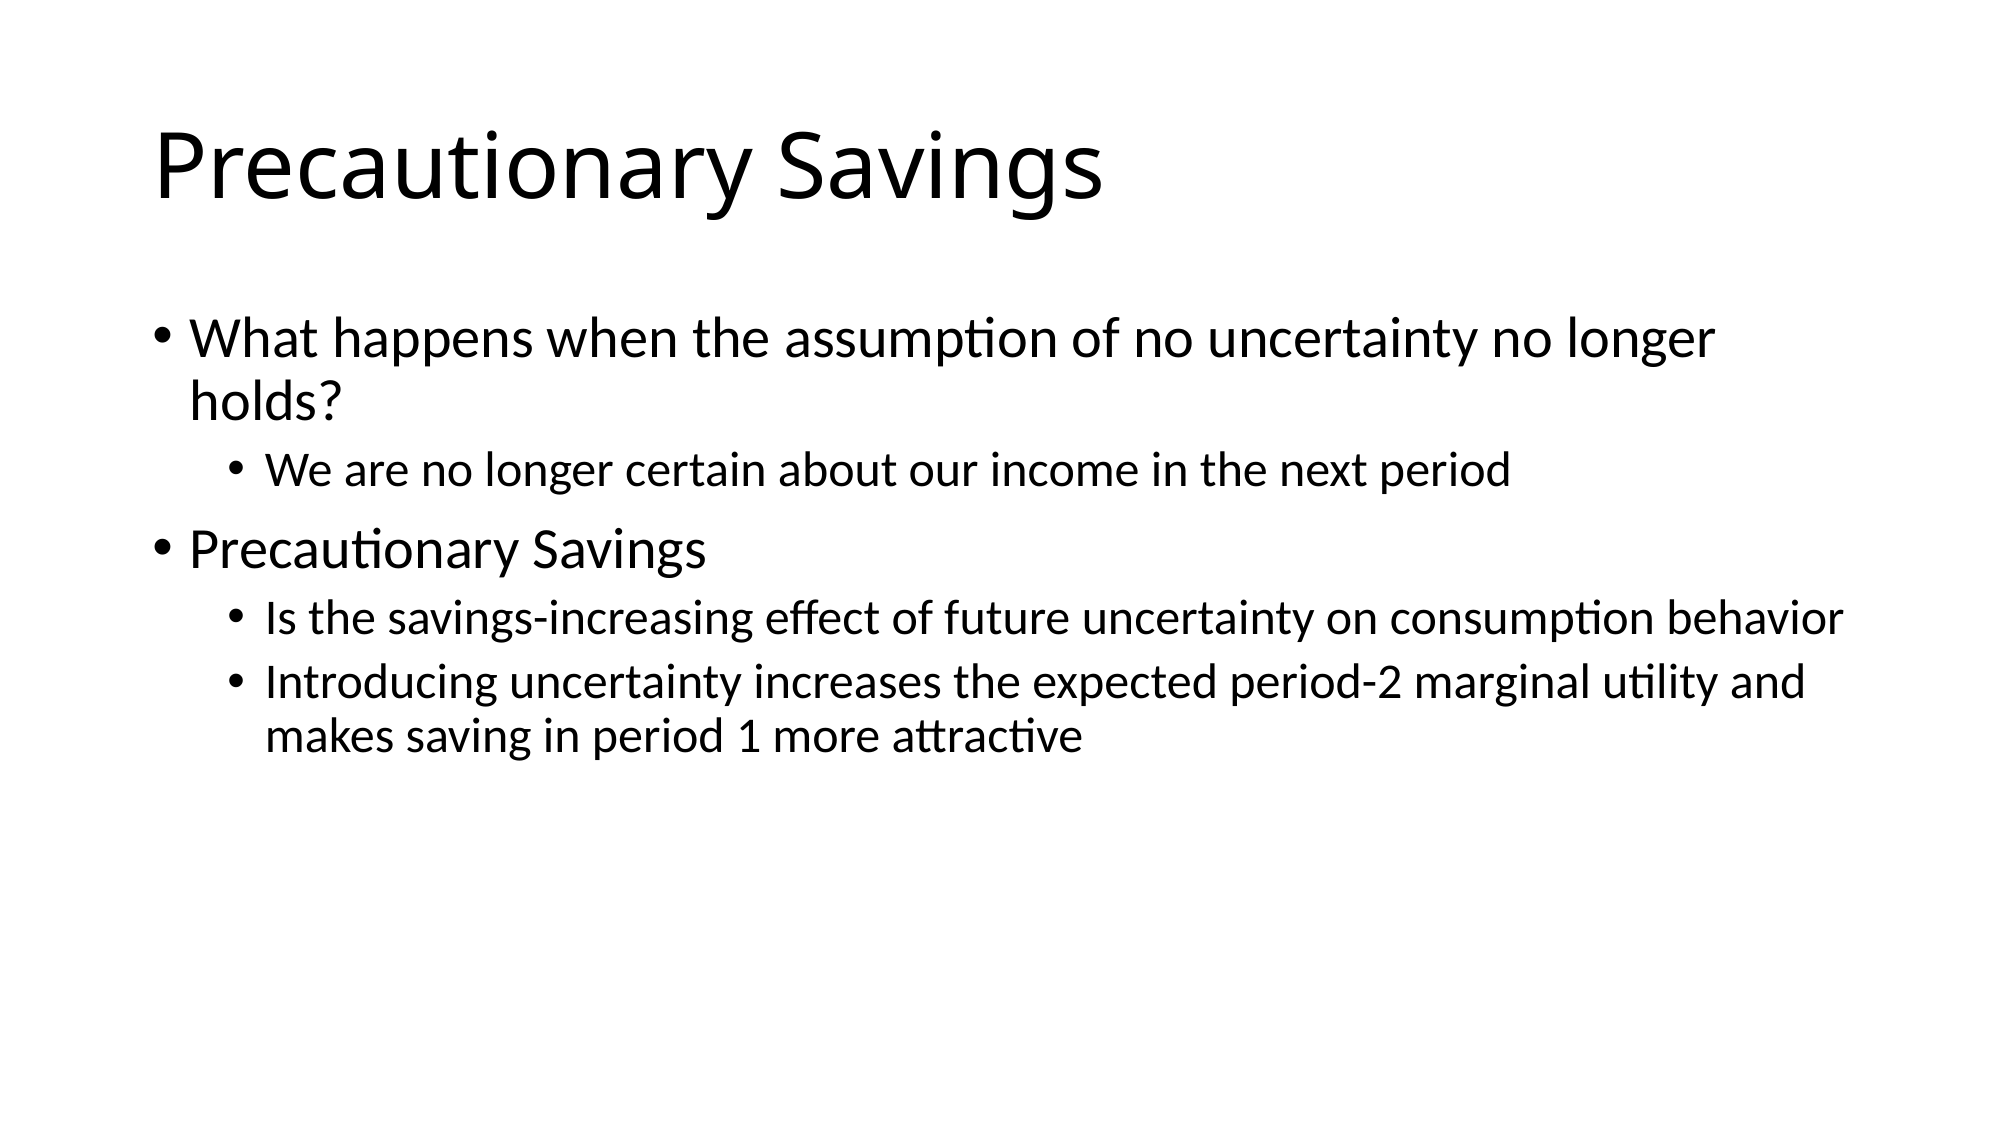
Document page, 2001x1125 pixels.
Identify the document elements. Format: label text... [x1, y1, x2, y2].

title Precautionary Savings [137, 59, 1863, 278]
list What happens when the assumption of no uncertainty no longer holds? We are no longer certain about our income in the next period Precautionary Savings Is the savings-increasing effect of future uncertainty on consumption behavior Introducing uncertainty increases the expected period-2 marginal utility and makes saving in period 1 more attractive [137, 299, 1863, 1014]
